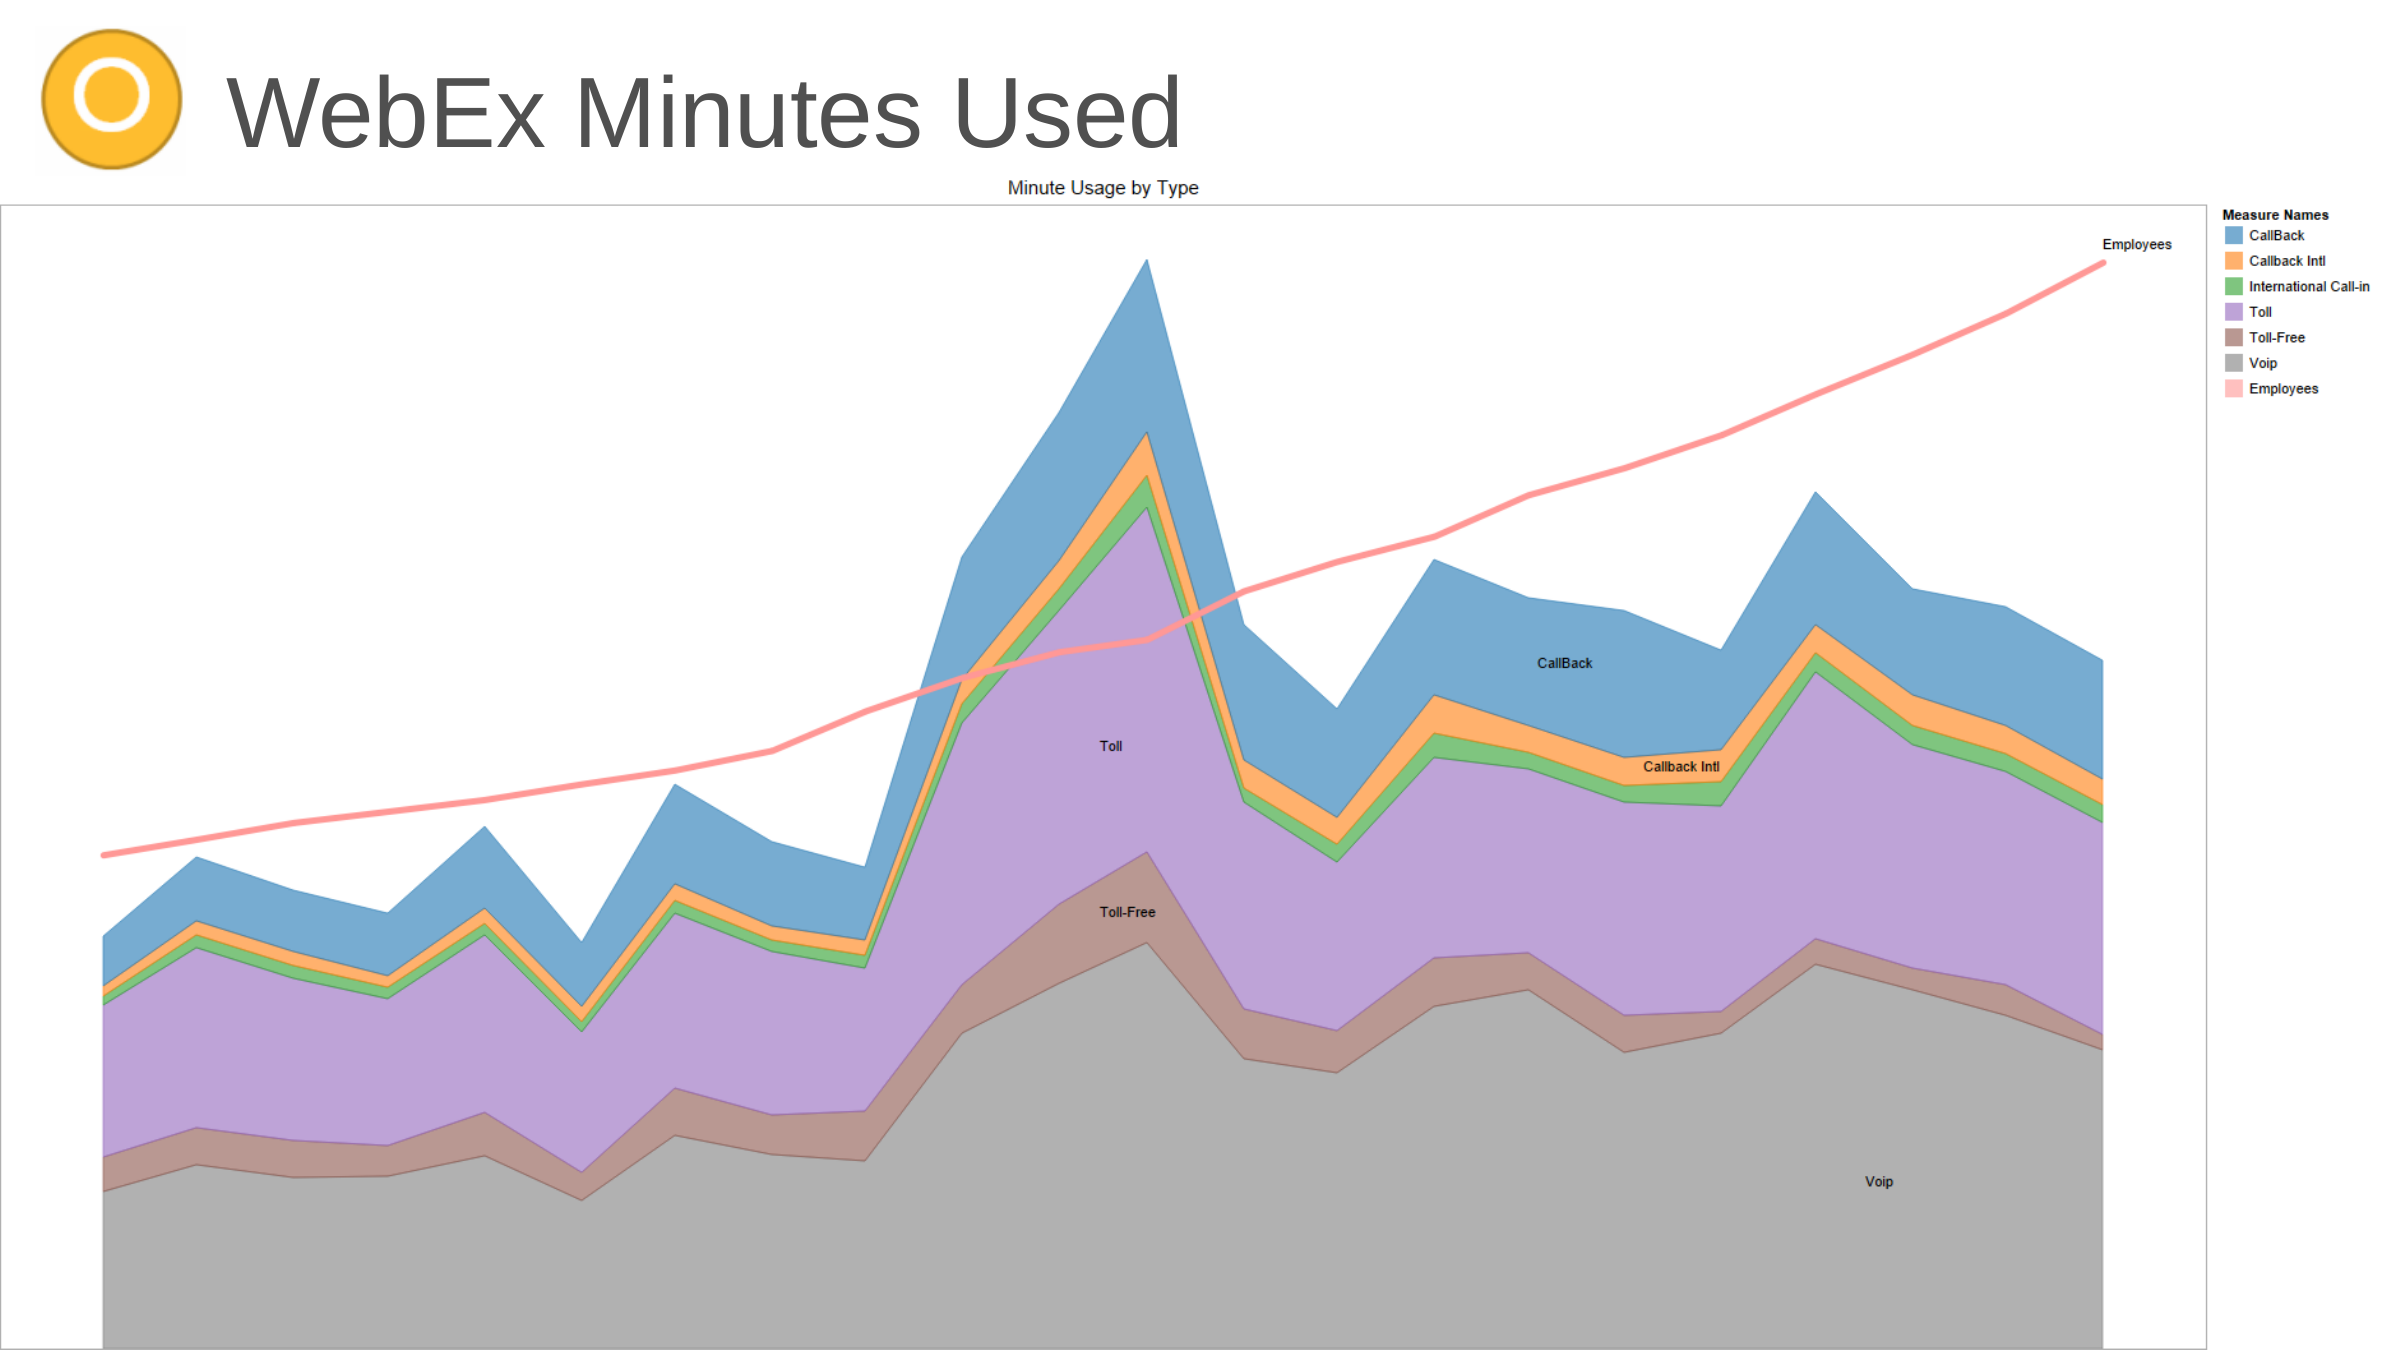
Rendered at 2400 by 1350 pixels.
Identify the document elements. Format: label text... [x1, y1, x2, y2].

picture [0, 0, 2400, 1350]
text_box WebEx Minutes Used [211, 39, 1200, 174]
